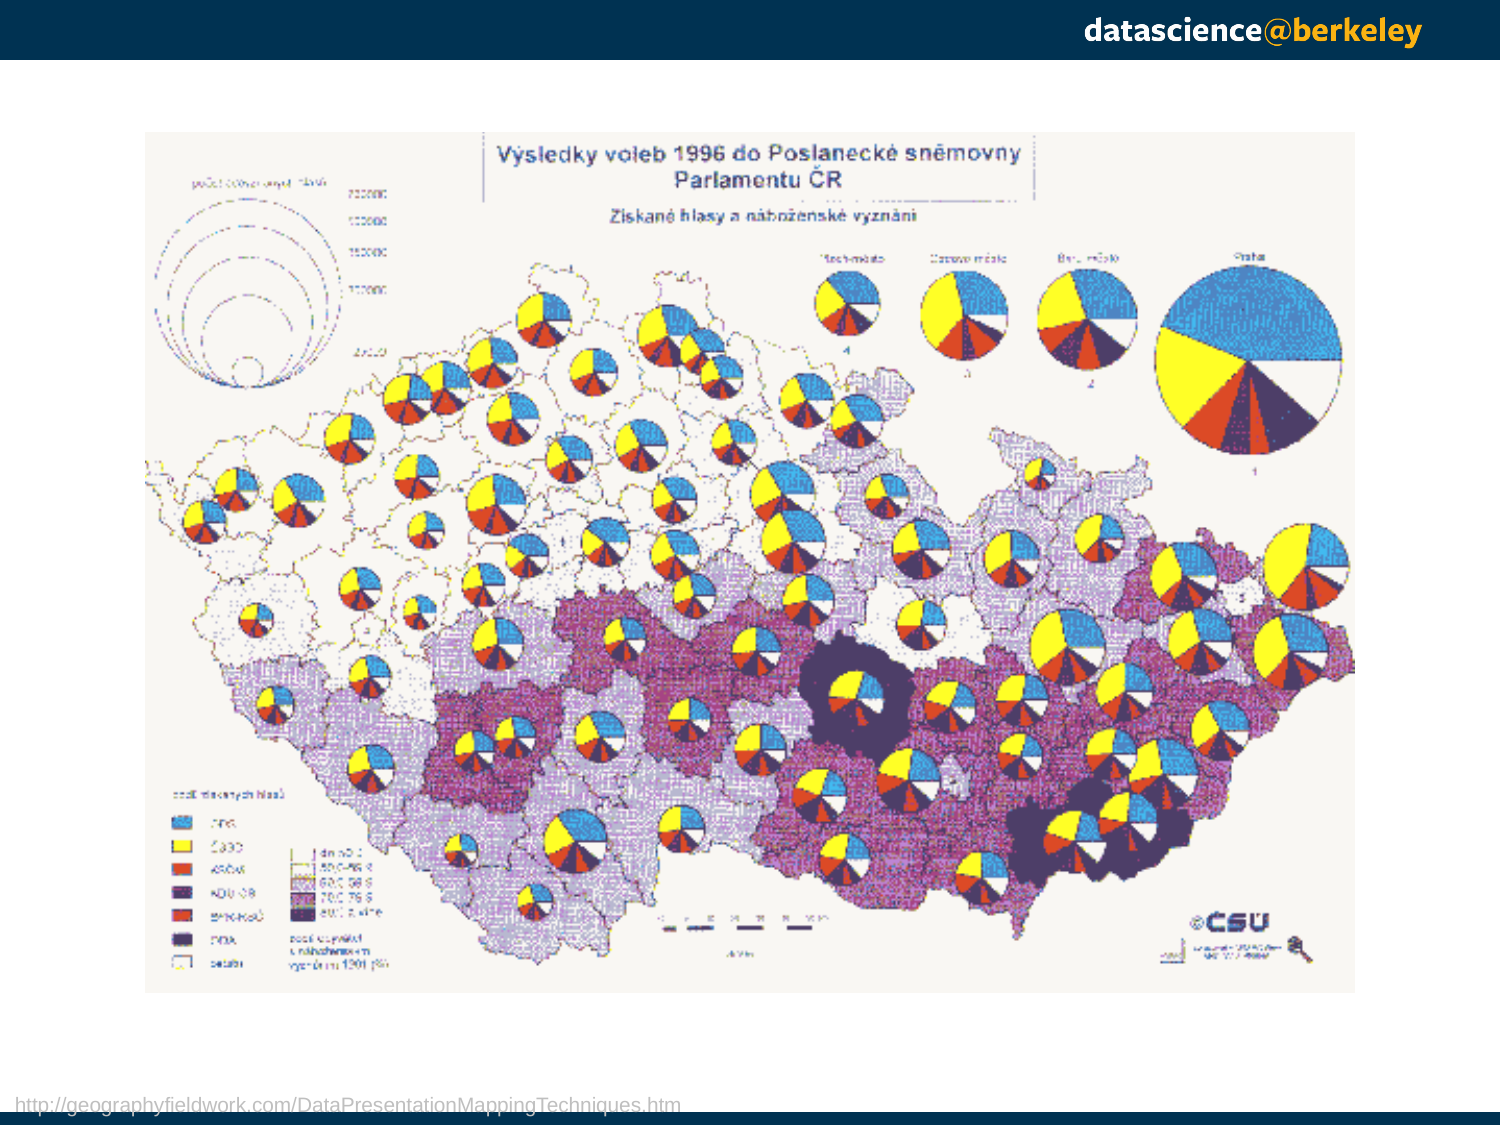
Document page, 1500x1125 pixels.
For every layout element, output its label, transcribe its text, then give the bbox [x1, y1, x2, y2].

picture [145, 131, 1355, 993]
picture [1079, 10, 1431, 52]
text_box http://geographyfieldwork.com/DataPresentationMappingTechniques.htm [0, 1084, 750, 1125]
